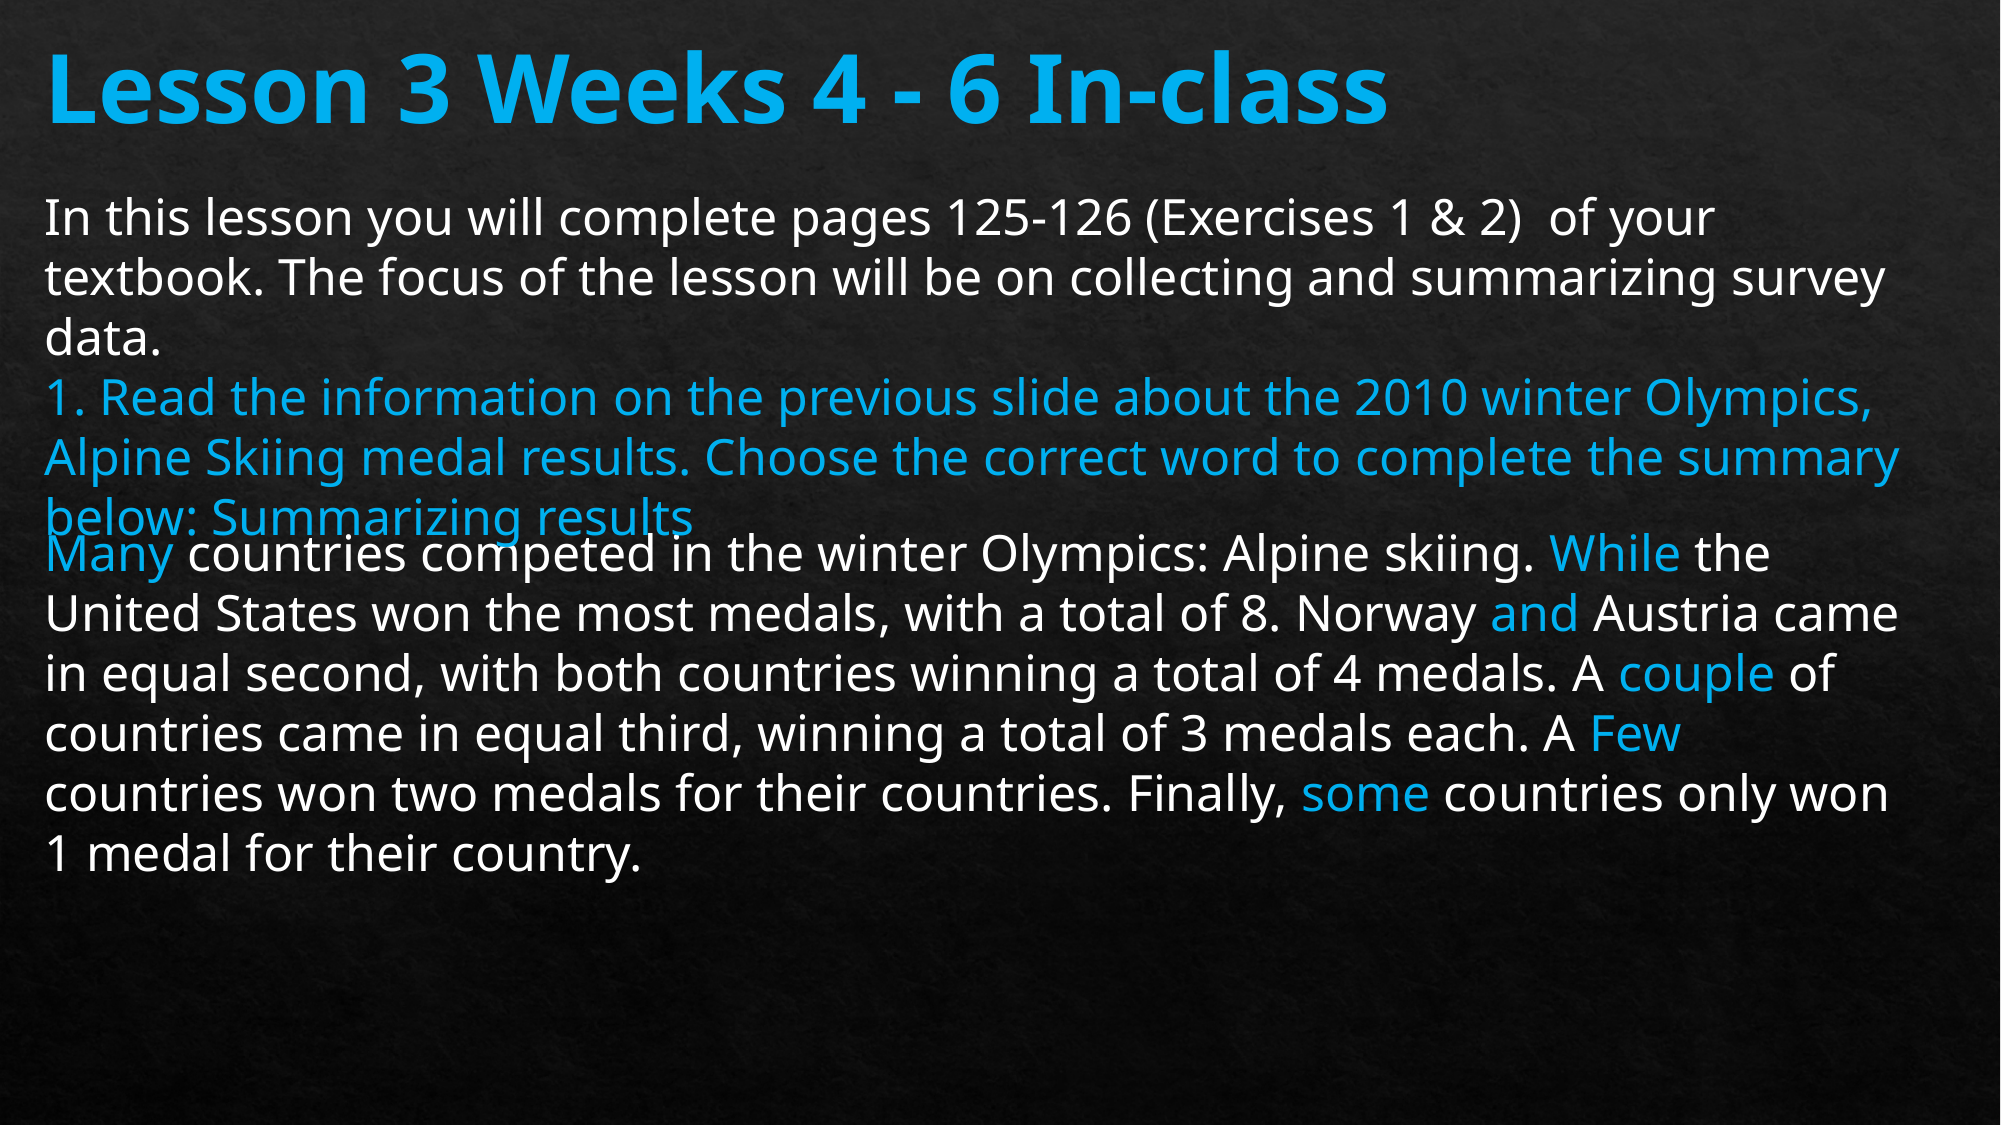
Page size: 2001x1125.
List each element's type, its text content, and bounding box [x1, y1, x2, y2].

text_box Many countries competed in the winter Olympics: Alpine skiing. While the United States won the most medals, with a total of 8. Norway and Austria came in equal second, with both countries winning a total of 4 medals. A couple of countries came in equal third, winning a total of 3 medals each. A Few countries won two medals for their countries. Finally, some countries only won 1 medal for their country. [30, 554, 1927, 889]
text_box Lesson 3 Weeks 4 - 6 In-class [30, 20, 1858, 150]
text_box In this lesson you will complete pages 125-126 (Exercises 1 & 2) of your textbook. The focus of the lesson will be on collecting and summarizing survey data. 1. Read the information on the previous slide about the 2010 winter Olympics, Alpine Skiing medal results. Choose the correct word to complete the summary below: Summarizing results [30, 178, 1927, 554]
